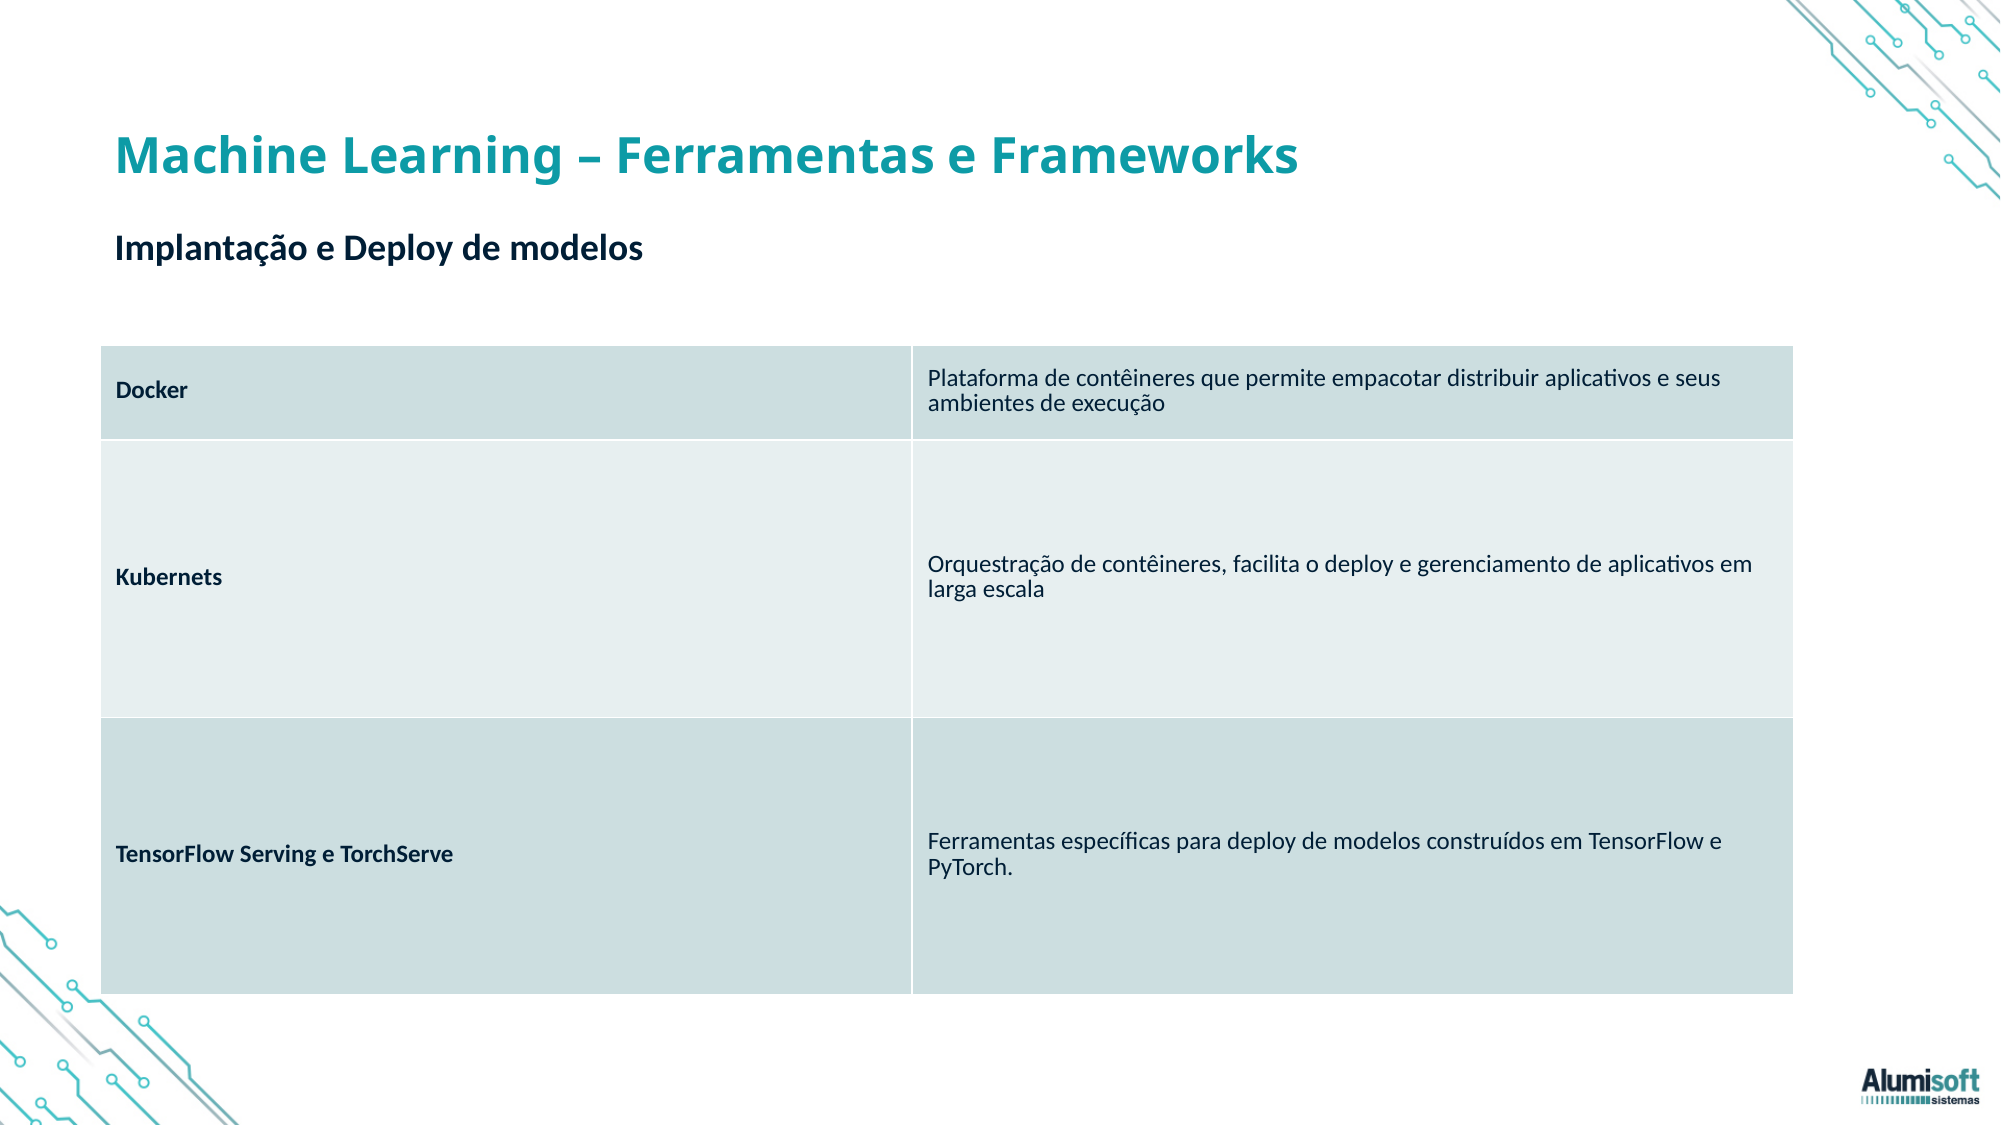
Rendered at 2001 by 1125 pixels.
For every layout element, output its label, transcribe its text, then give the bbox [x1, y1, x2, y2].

picture [0, 0, 2001, 1125]
table_cell Kubernets [101, 441, 911, 717]
title Machine Learning – Ferramentas e Frameworks [99, 94, 1530, 192]
table_header Docker [101, 346, 911, 439]
table_cell Orquestração de contêineres, facilita o deploy e gerenciamento de aplicativos em larga escala [913, 441, 1793, 717]
table_cell TensorFlow Serving e TorchServe [101, 718, 911, 994]
table_header Plataforma de contêineres que permite empacotar distribuir aplicativos e seus ambientes de execução [913, 346, 1793, 439]
table_cell Ferramentas específicas para deploy de modelos construídos em TensorFlow e PyTorch. [913, 718, 1793, 994]
text_box Implantação e Deploy de modelos [99, 215, 1303, 320]
